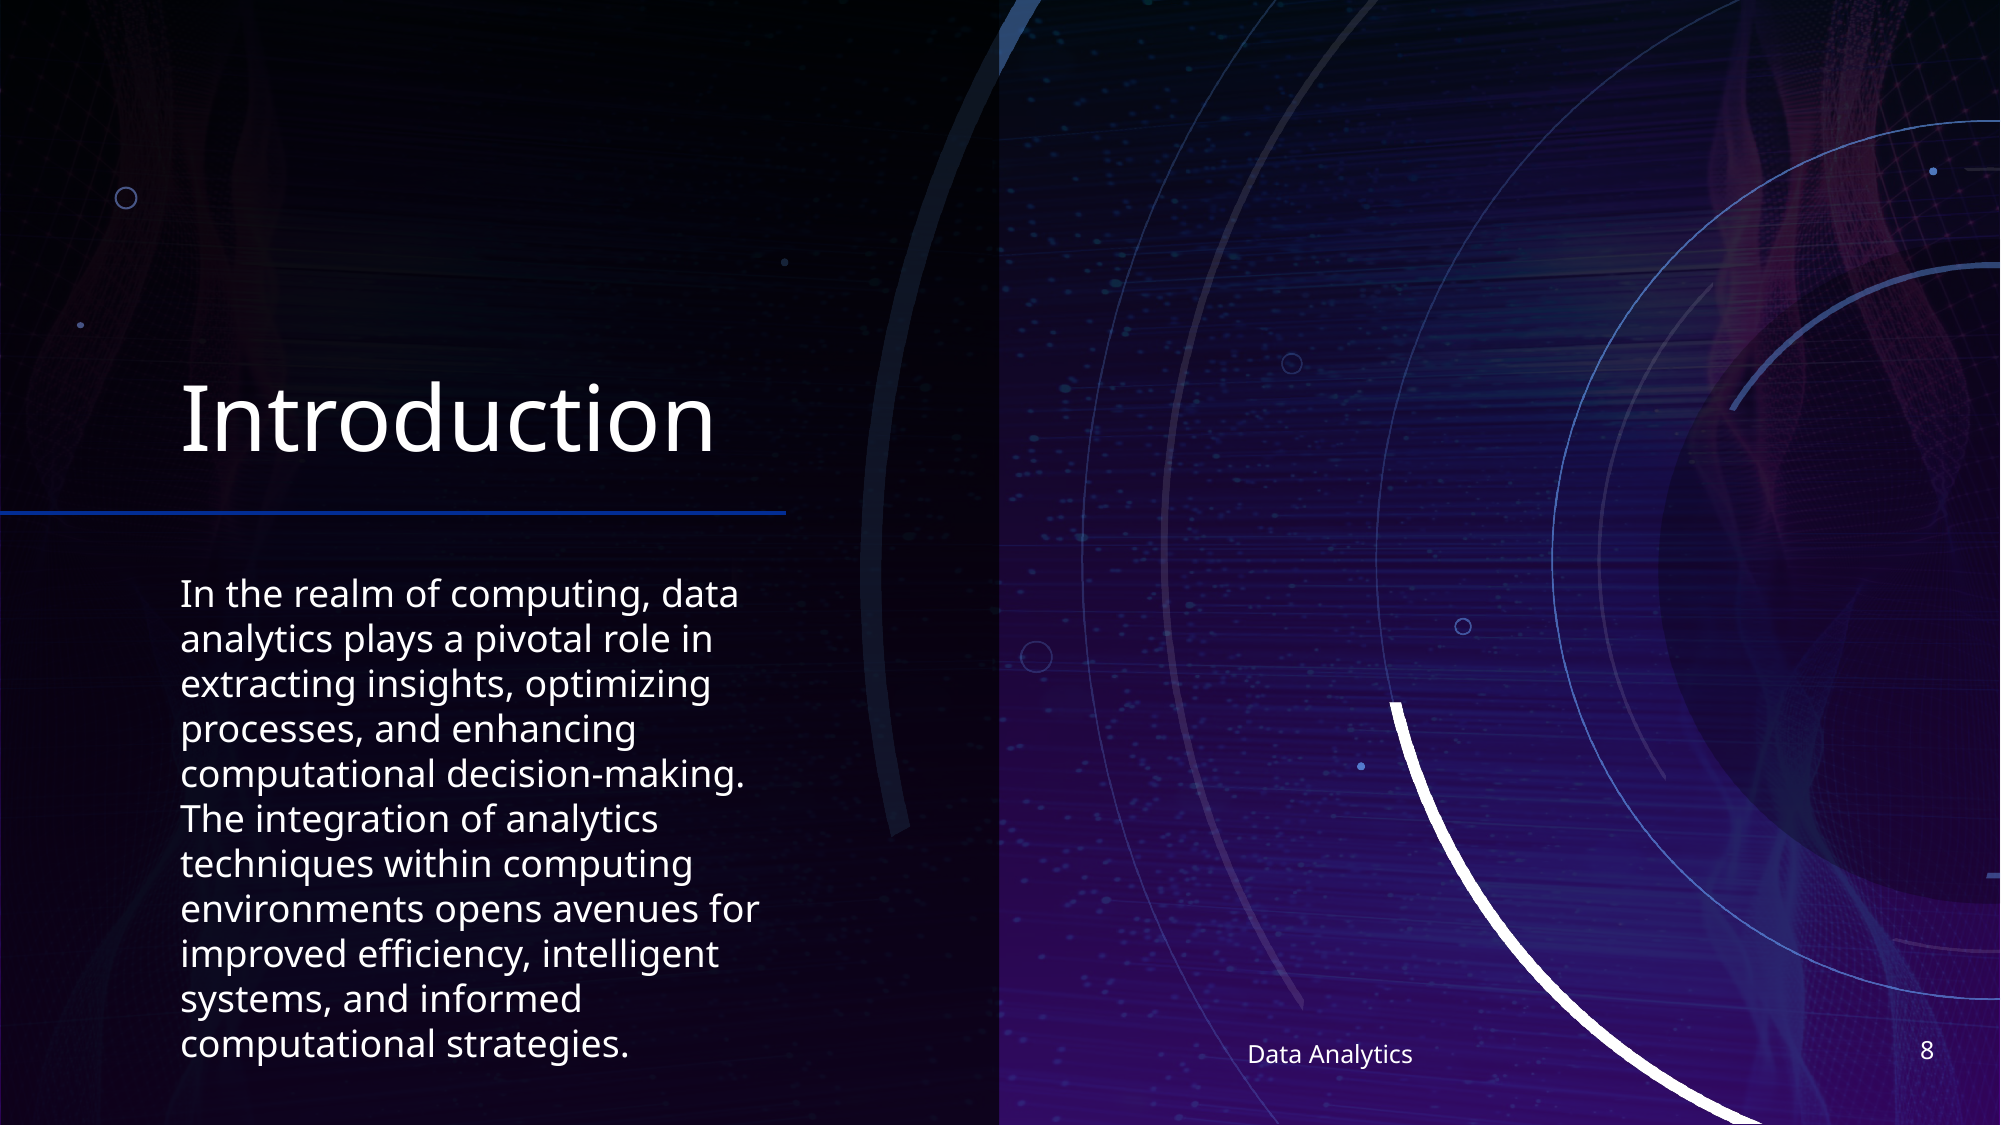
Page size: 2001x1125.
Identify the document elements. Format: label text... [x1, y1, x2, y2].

title Introduction [165, 256, 784, 480]
list In the realm of computing, data analytics plays a pivotal role in extracting insights, optimizing processes, and enhancing computational decision-making. The integration of analytics techniques within computing environments opens avenues for improved efficiency, intelligent systems, and informed computational strategies. [165, 562, 784, 1082]
picture [731, 0, 2001, 1124]
footer Data Analytics [1232, 1023, 1908, 1084]
slide_number 8 [1499, 1021, 1950, 1082]
